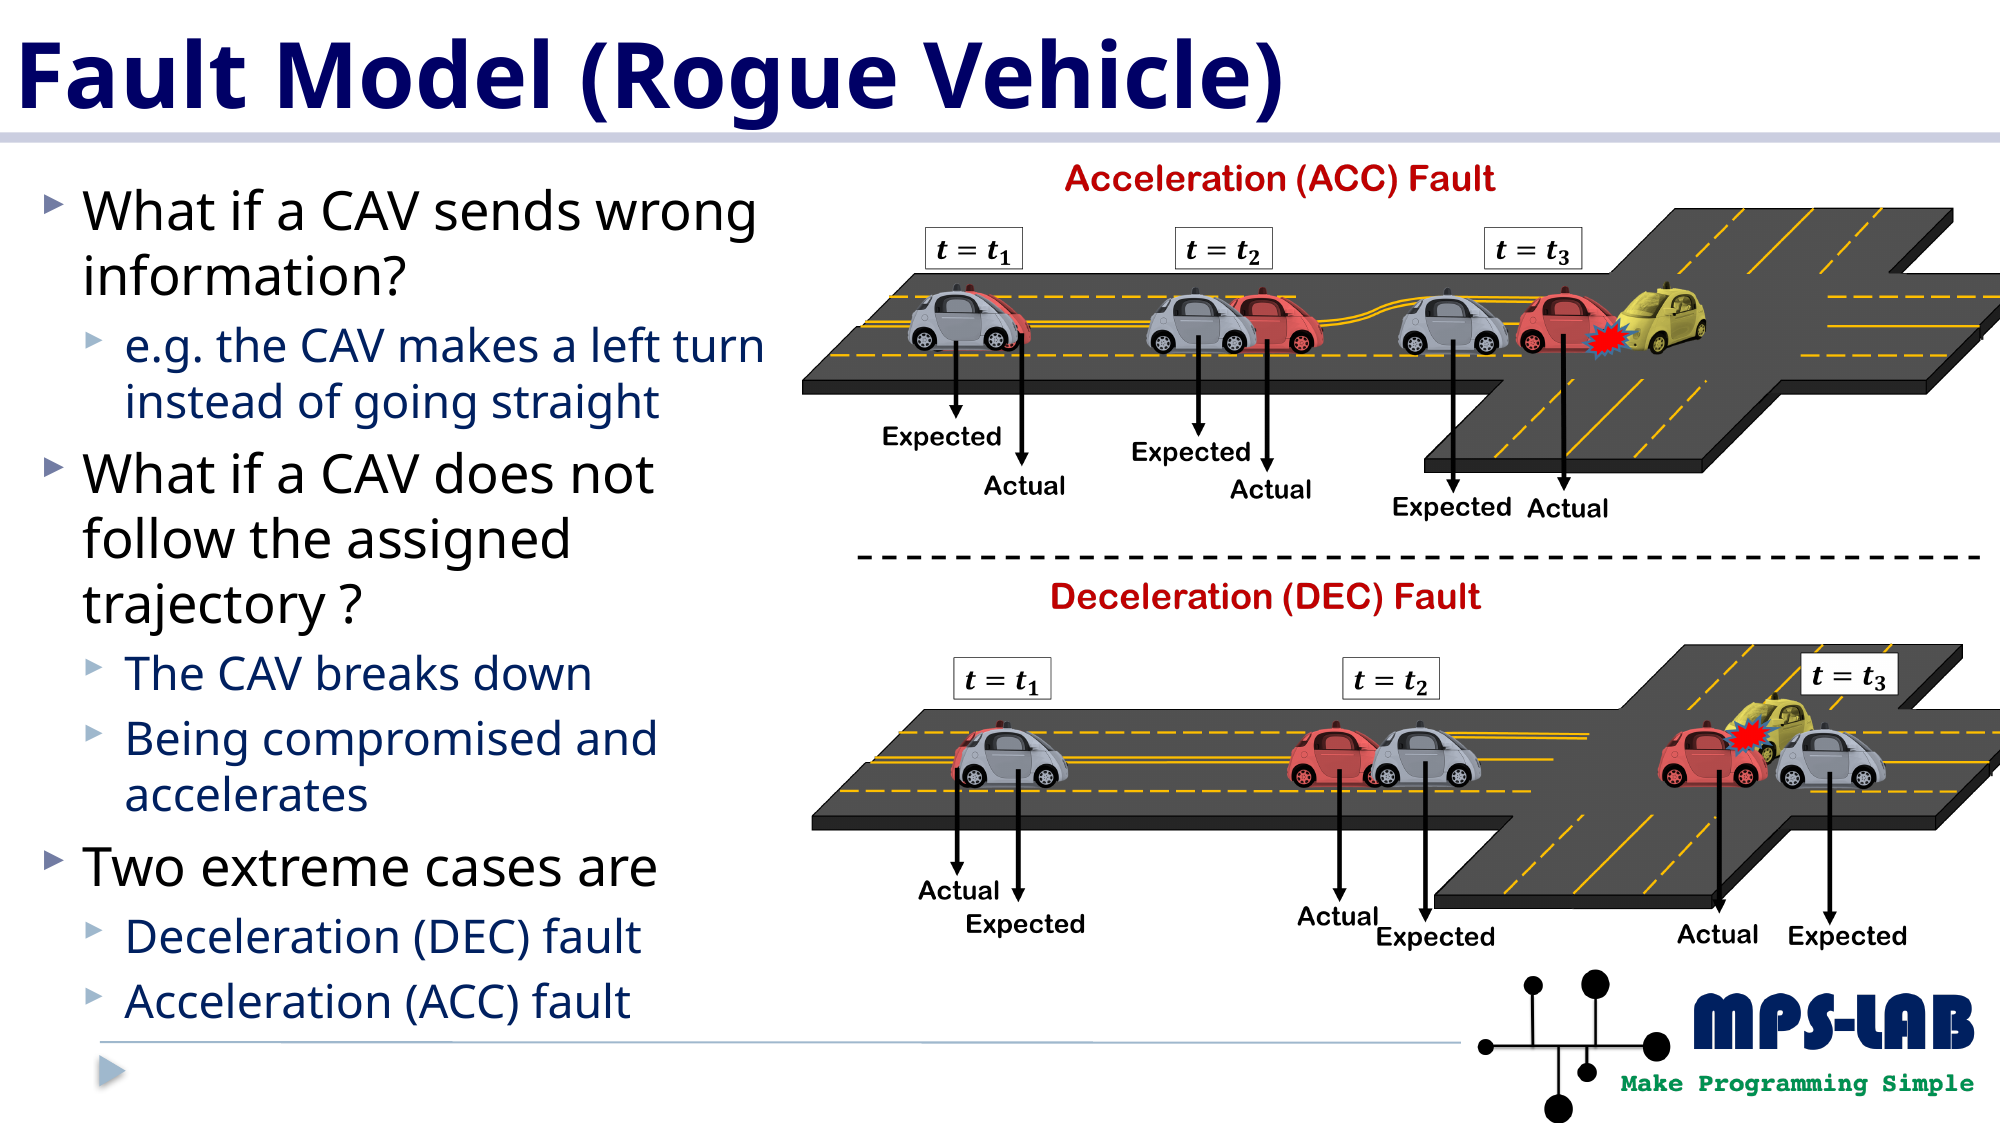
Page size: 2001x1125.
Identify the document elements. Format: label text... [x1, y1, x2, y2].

title Fault Model (Rogue Vehicle) [0, 0, 2000, 134]
picture [801, 144, 2001, 1123]
list What if a CAV sends wrong information? e.g. the CAV makes a left turn instead of going straight What if a CAV does not follow the assigned trajectory ? The CAV breaks down Being compromised and accelerates Two extreme cases are Deceleration (DEC) fault Acceleration (ACC) fault [25, 169, 819, 1038]
